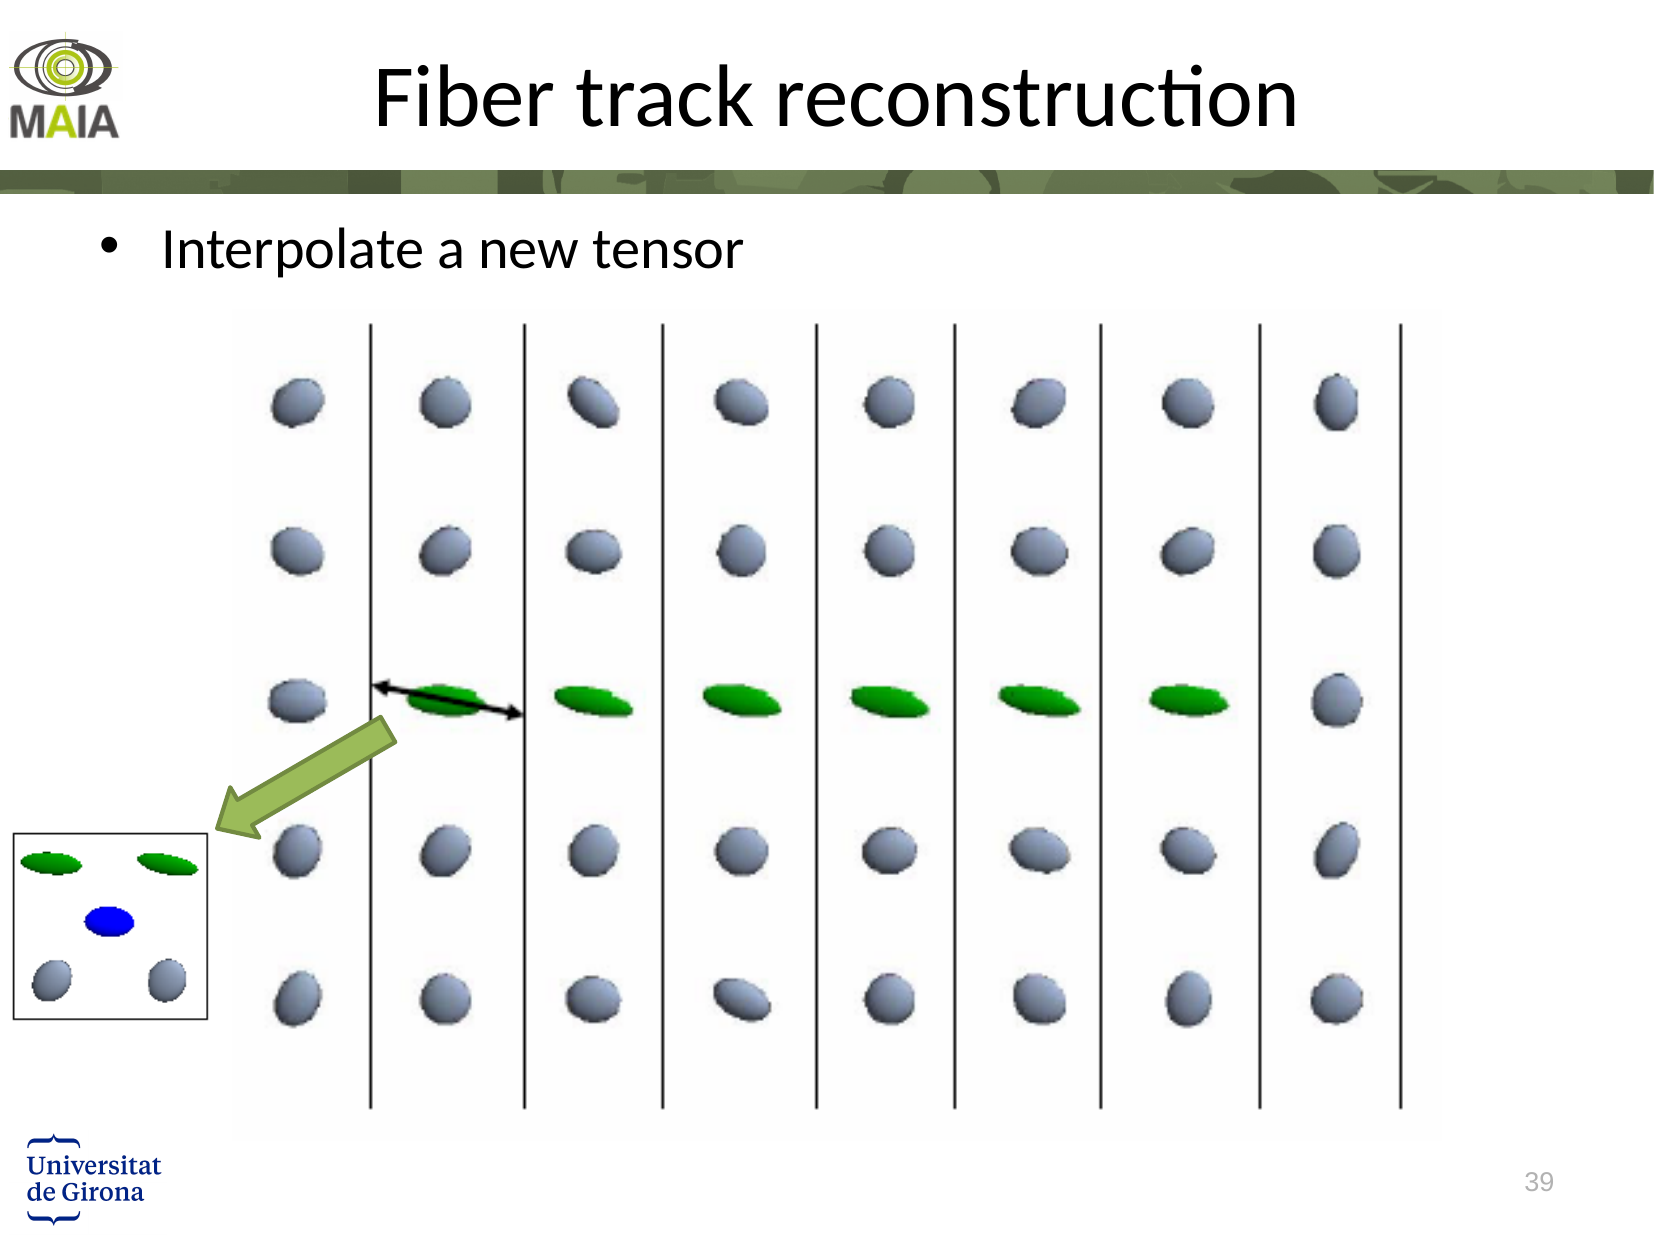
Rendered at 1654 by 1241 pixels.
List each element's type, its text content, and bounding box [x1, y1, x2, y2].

text_box [215, 790, 227, 833]
picture [10, 830, 213, 1025]
picture [232, 308, 1442, 1141]
slide_number 39 [1185, 1149, 1571, 1216]
picture [8, 31, 92, 144]
title Fiber track reconstruction [92, 29, 1582, 153]
text_box Interpolate a new tensor [82, 201, 1571, 1144]
